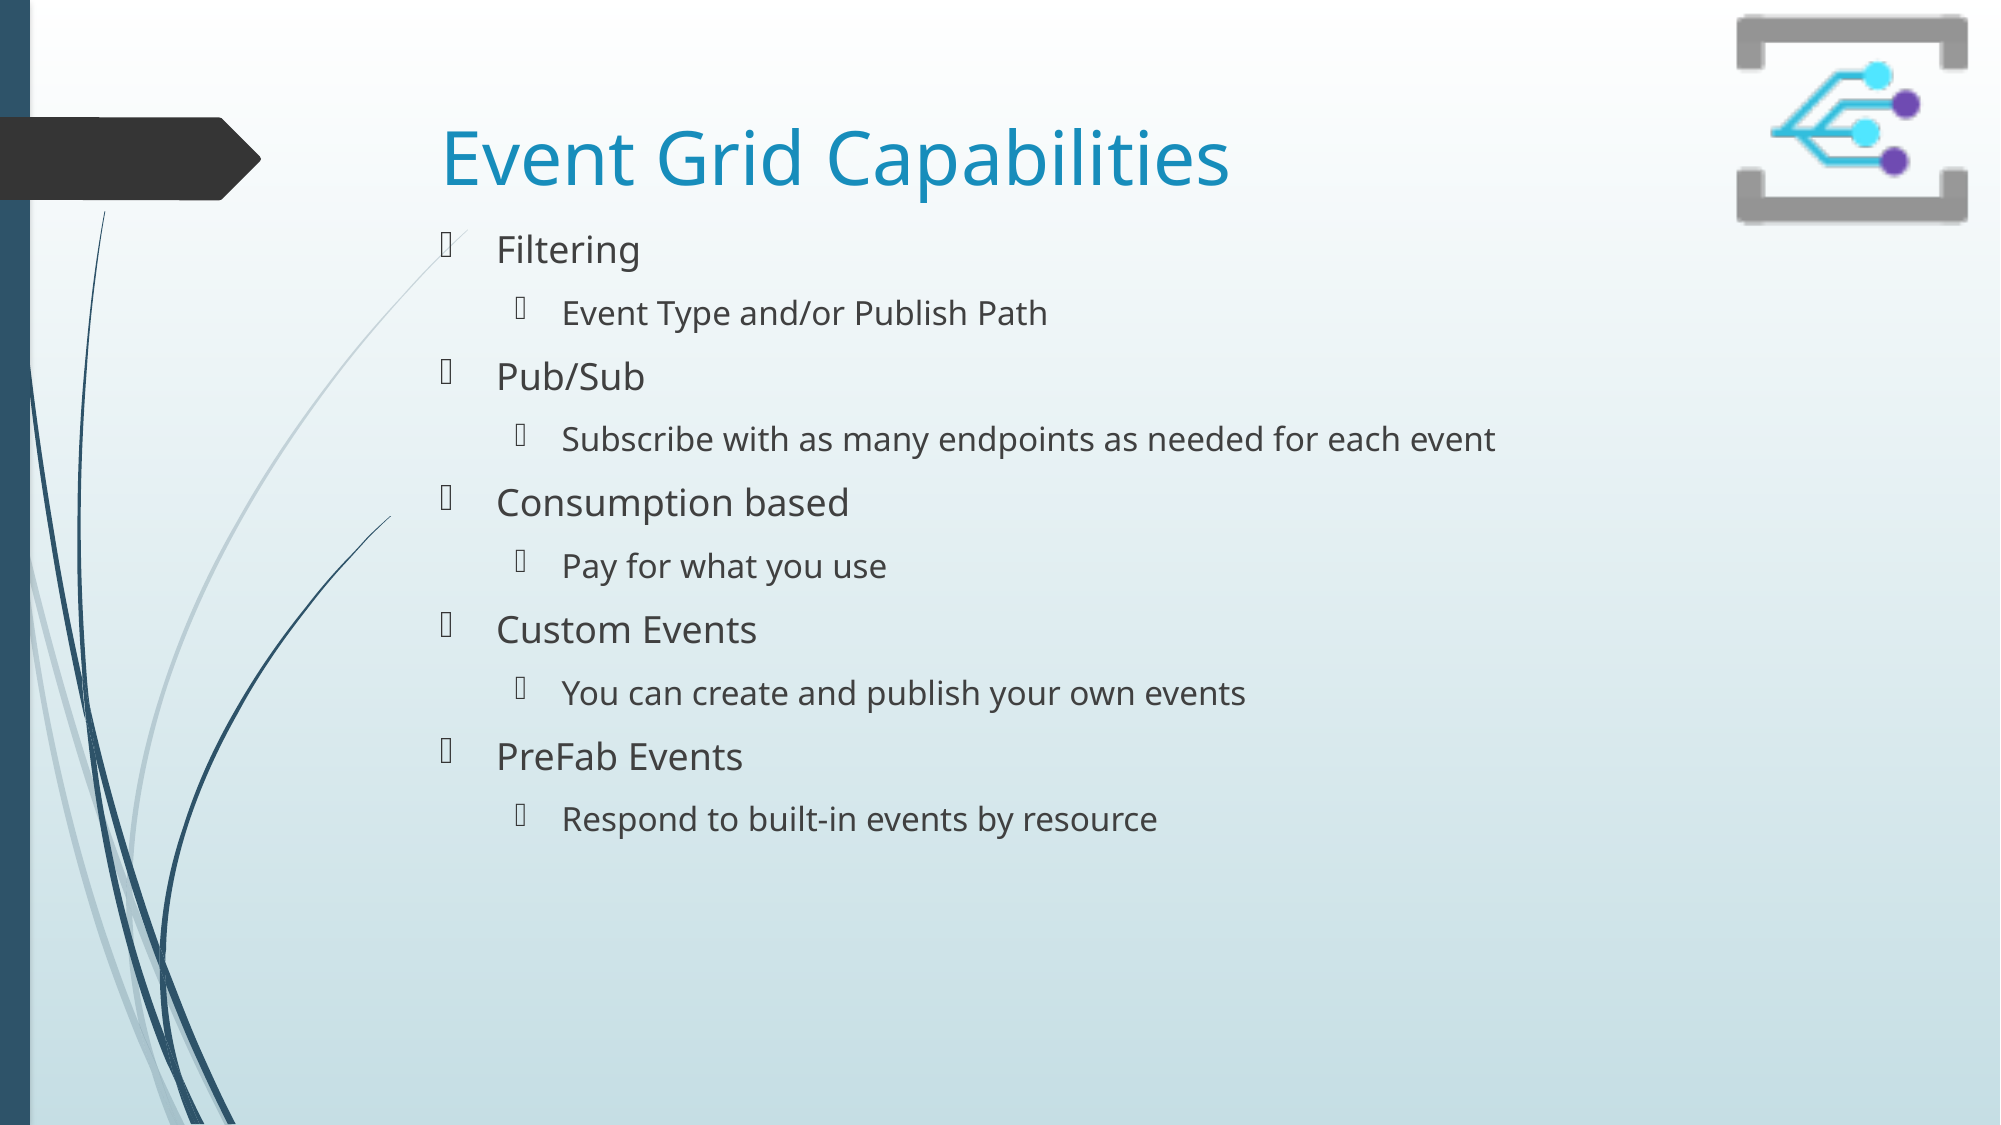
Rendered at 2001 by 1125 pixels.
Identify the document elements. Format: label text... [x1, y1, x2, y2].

title Event Grid Capabilities [425, 102, 1727, 218]
picture [1731, 0, 1975, 243]
list Filtering Event Type and/or Publish Path Pub/Sub Subscribe with as many endpoints as needed for each event Consumption based Pay for what you use Custom Events You can create and publish your own events PreFab Events Respond to built-in events by resource [424, 218, 1888, 970]
